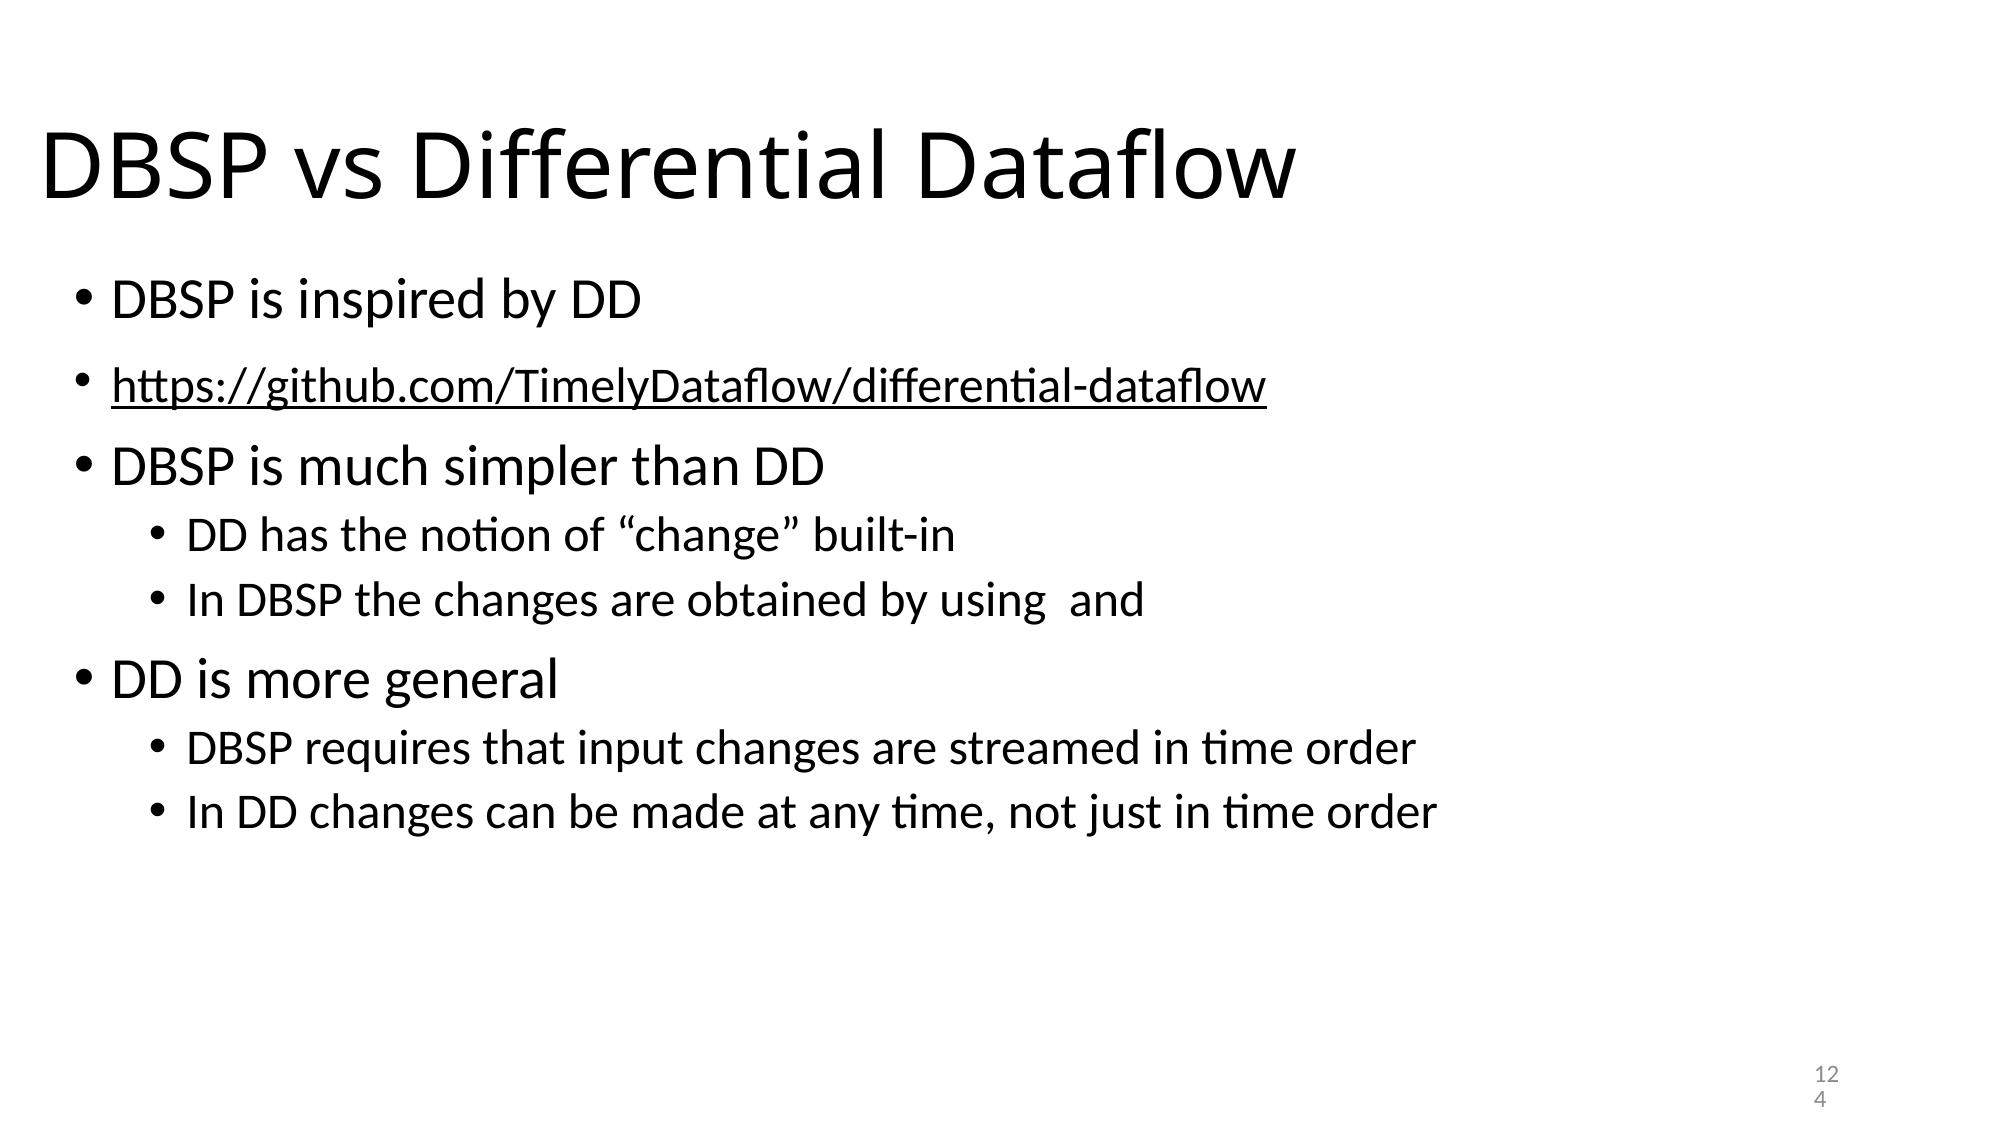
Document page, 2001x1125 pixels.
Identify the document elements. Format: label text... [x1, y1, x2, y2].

slide_number 124 [1798, 1042, 1863, 1103]
title DBSP vs Differential Dataflow [23, 59, 1959, 278]
